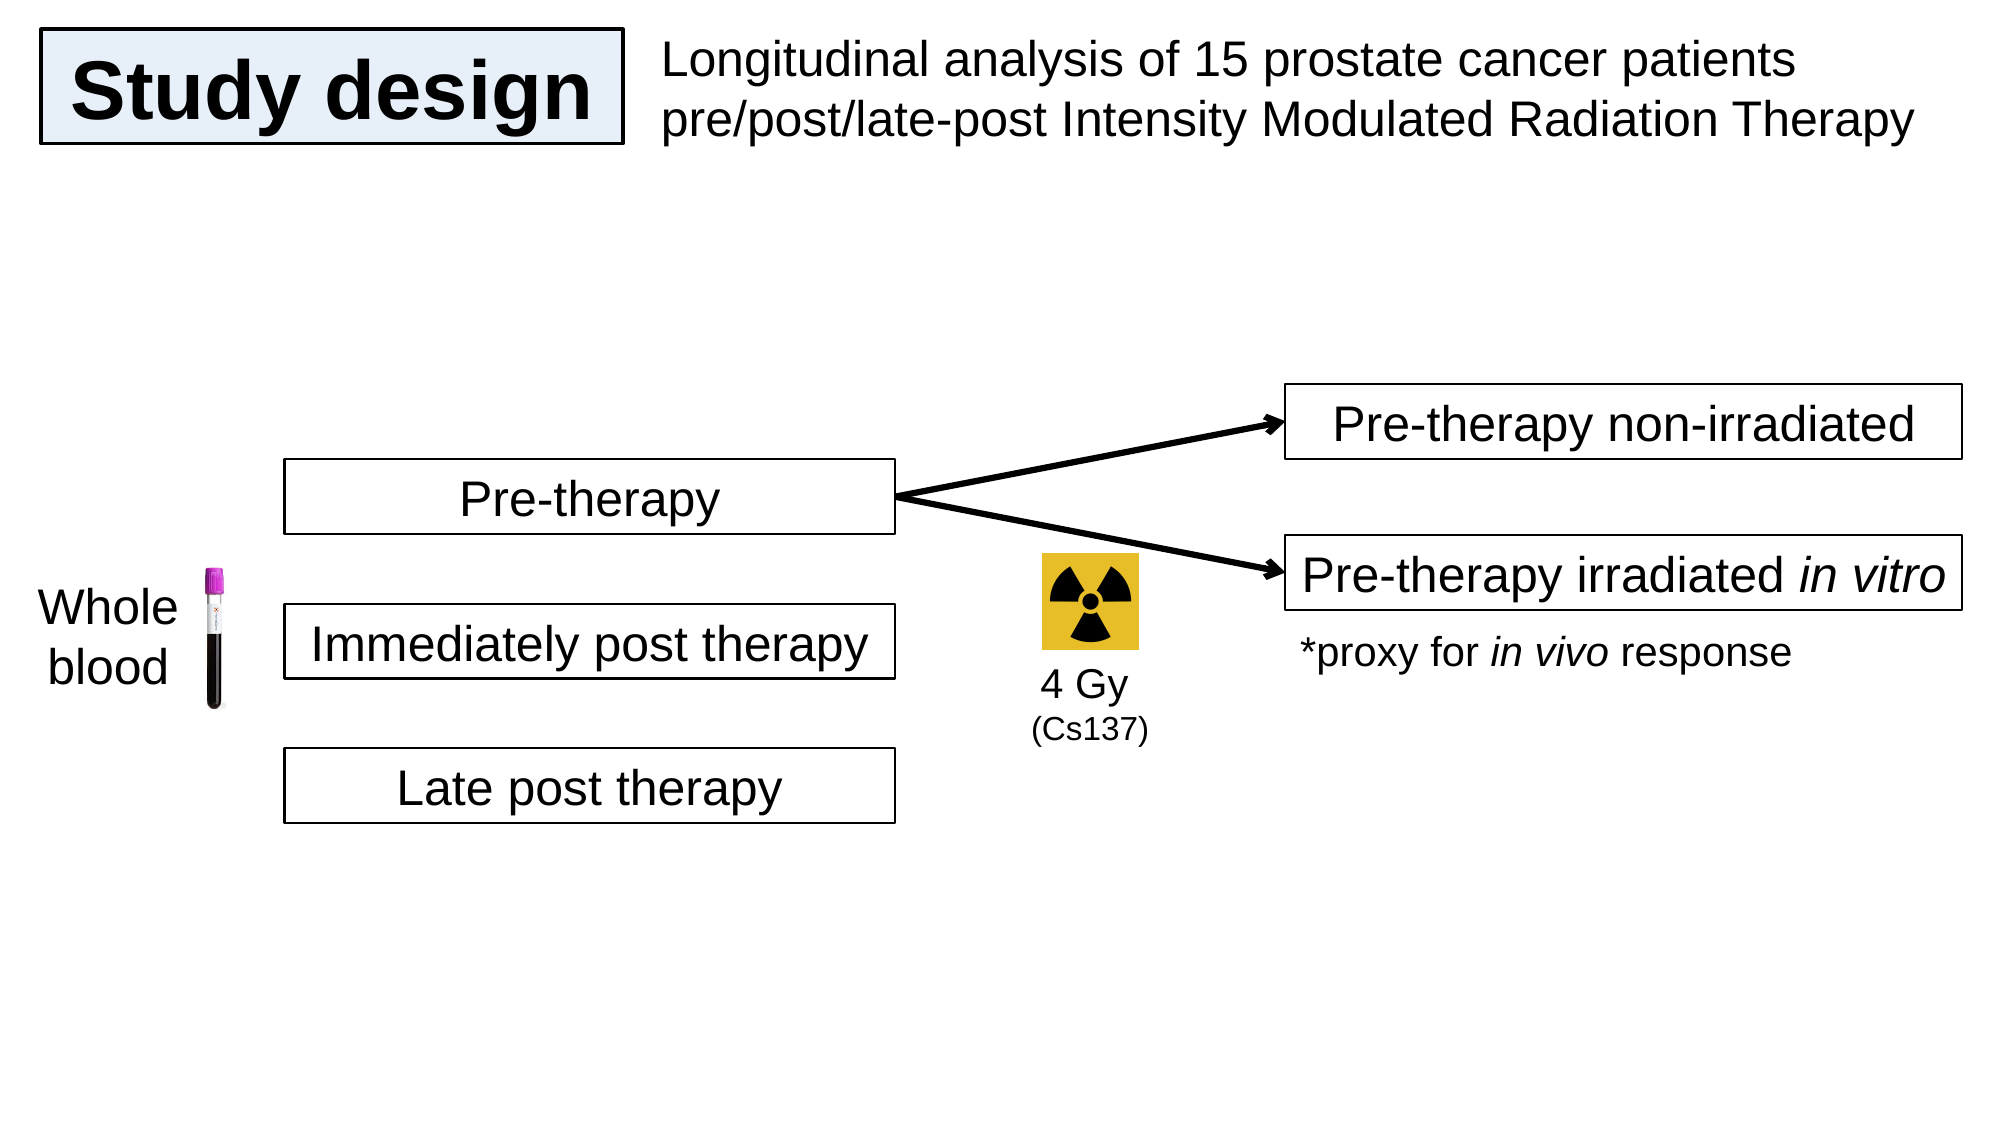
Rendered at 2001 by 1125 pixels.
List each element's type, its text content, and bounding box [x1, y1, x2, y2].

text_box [894, 421, 1286, 497]
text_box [894, 497, 1286, 573]
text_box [0, 566, 279, 712]
text_box Late post therapy [284, 748, 895, 823]
text_box Pre-therapy [284, 459, 894, 535]
text_box Study design [41, 29, 623, 144]
text_box Pre-therapy non-irradiated [1285, 383, 1963, 459]
text_box *proxy for in vivo response [1285, 617, 1963, 682]
text_box Pre-therapy irradiated in vitro [1285, 535, 1963, 610]
text_box 4 Gy (Cs137) [1016, 649, 1165, 755]
text_box Longitudinal analysis of 15 prostate cancer patients pre/post/late-post Intensity Modulated Radiation Therapy [646, 18, 2000, 154]
text_box Immediately post therapy [284, 603, 895, 679]
picture [1042, 573, 1139, 650]
